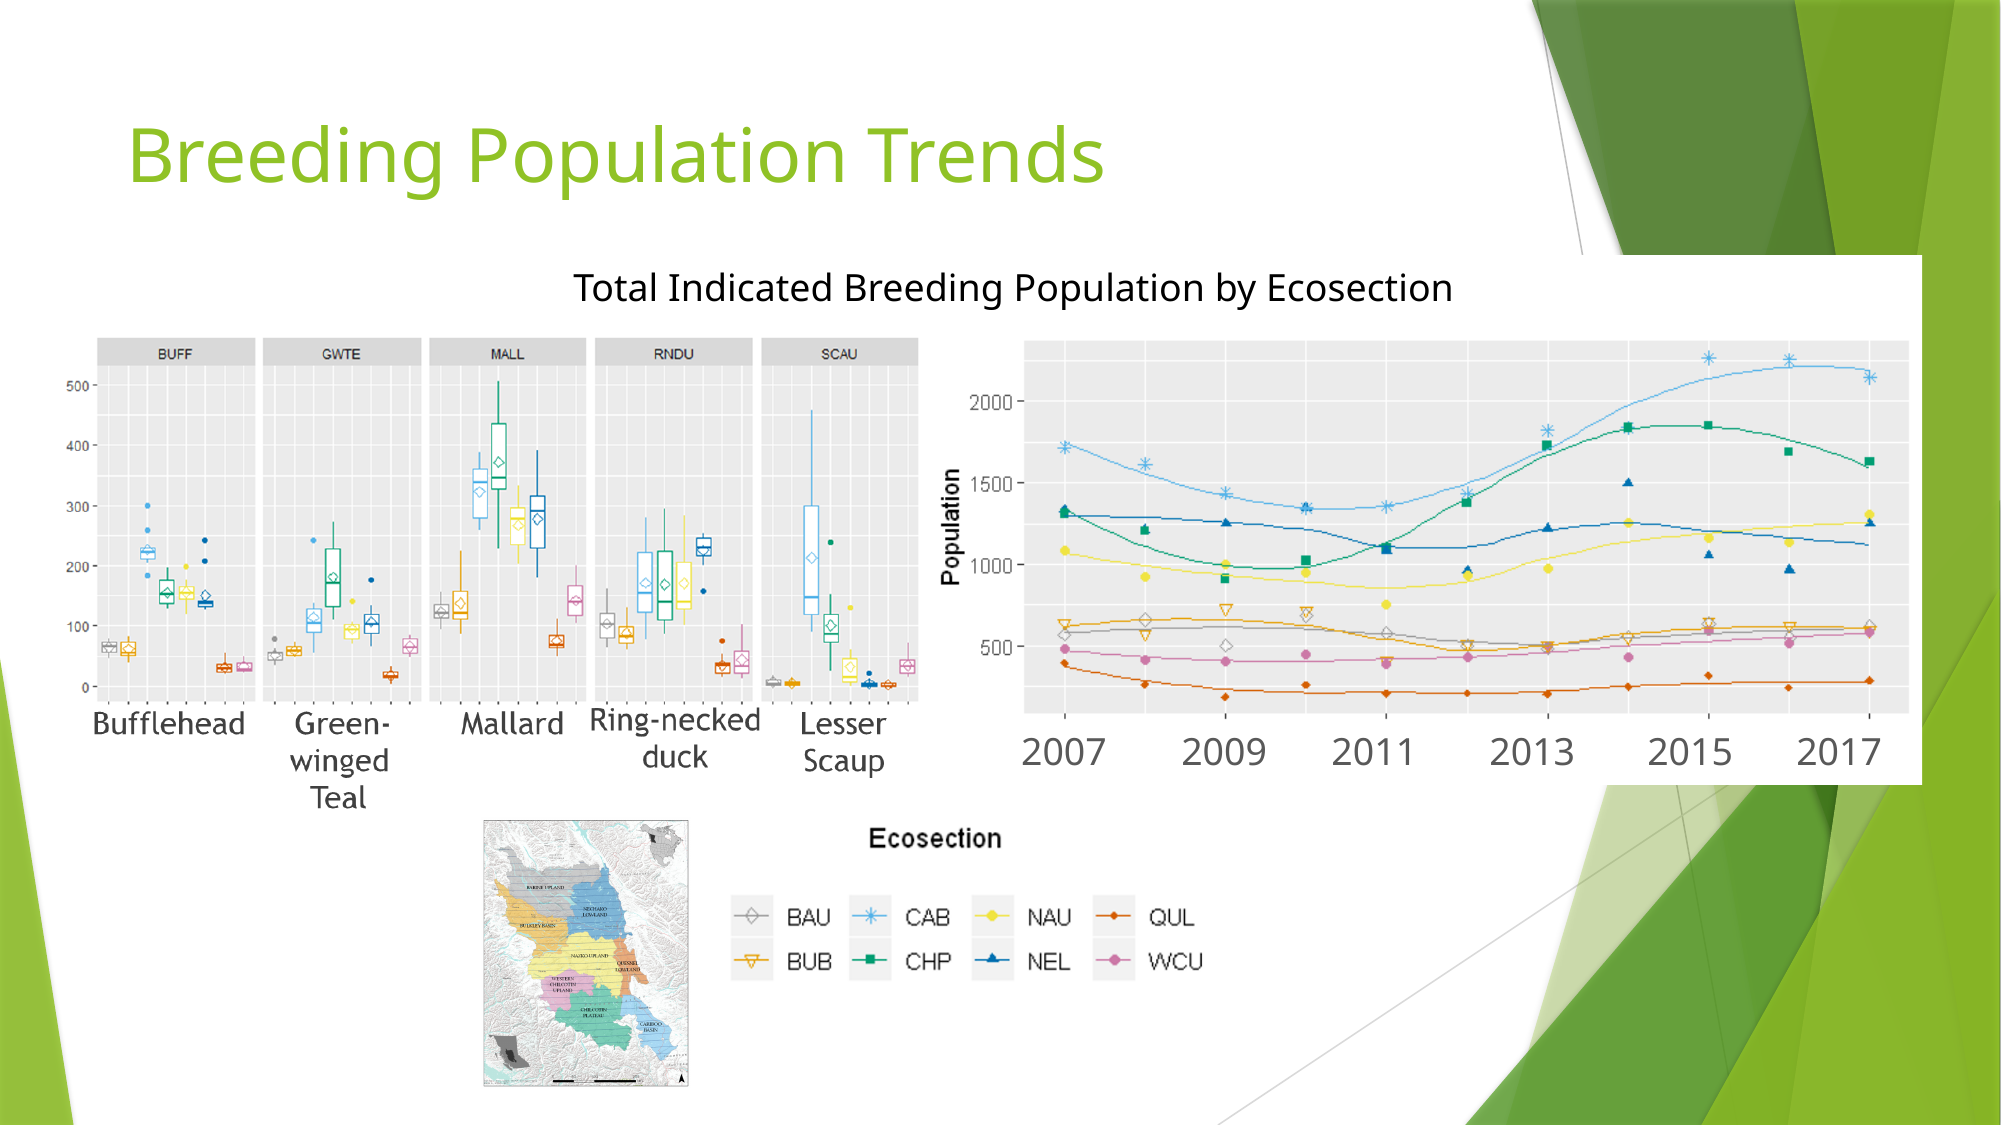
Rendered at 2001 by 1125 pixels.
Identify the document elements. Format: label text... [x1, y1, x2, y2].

picture [480, 817, 692, 1090]
title Breeding Population Trends [111, 99, 1522, 252]
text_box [20, 254, 1923, 1002]
